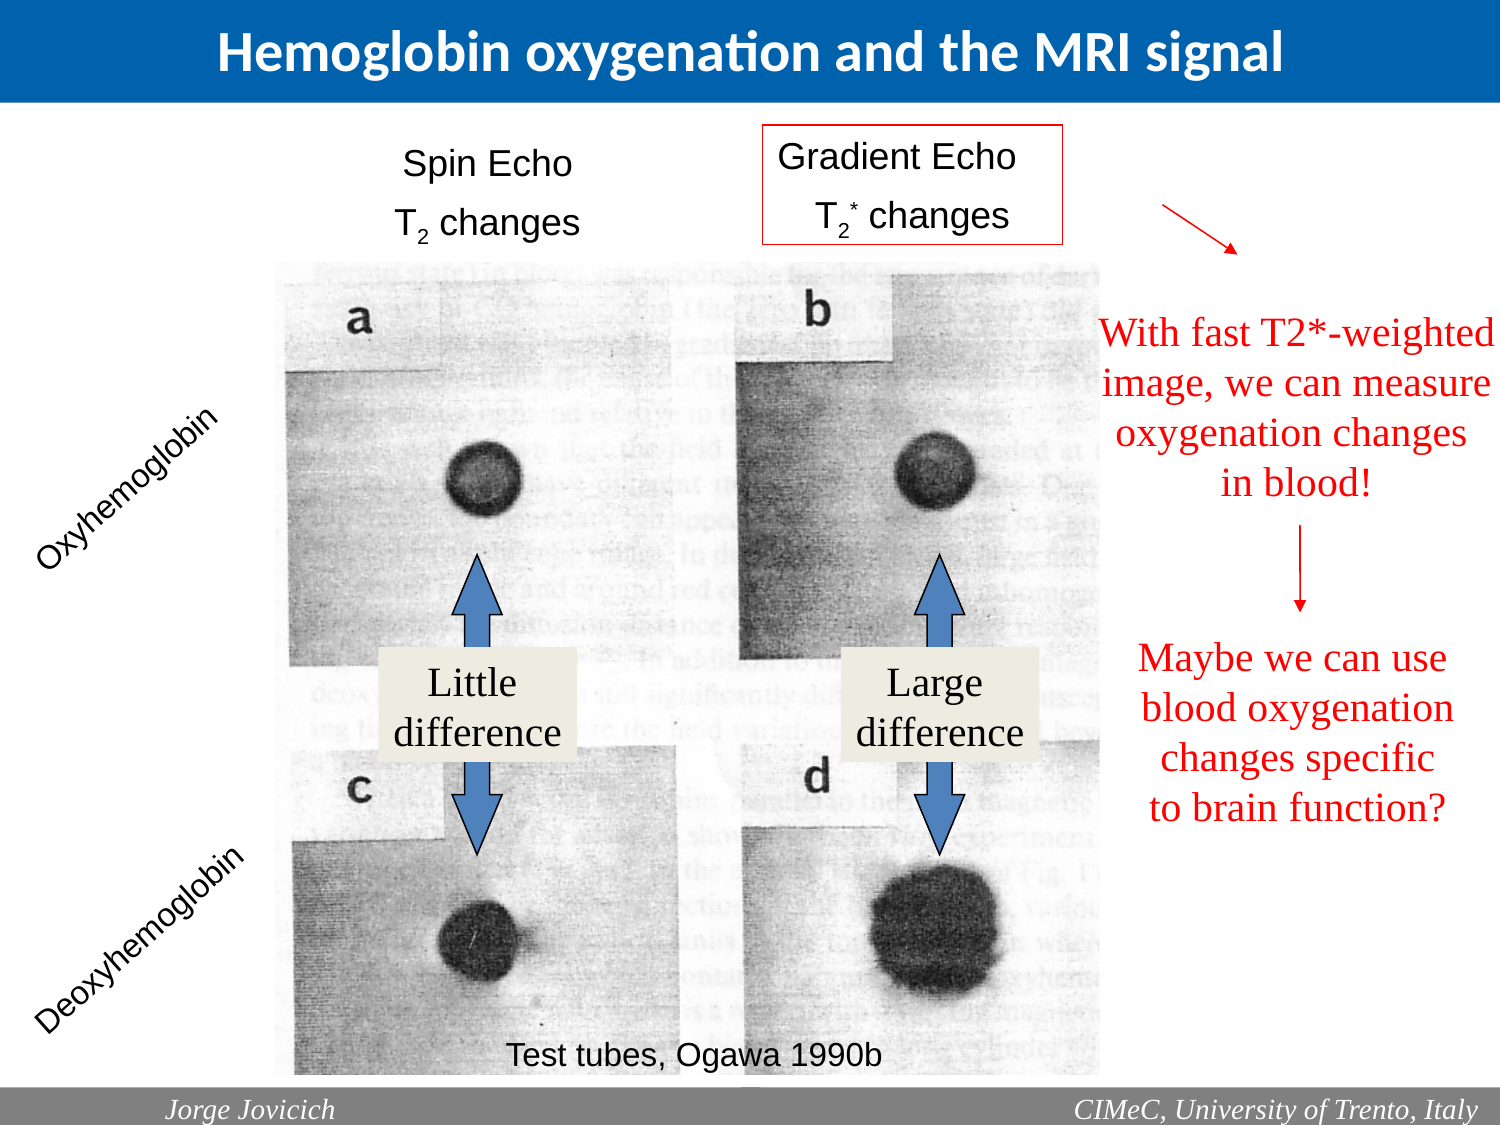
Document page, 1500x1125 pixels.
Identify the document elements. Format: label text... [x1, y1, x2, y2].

text_box [1162, 204, 1238, 255]
text_box Gradient Echo T2* changes [762, 124, 1063, 245]
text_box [0, 1087, 1500, 1125]
picture [274, 261, 1100, 1075]
text_box Deoxyhemoglobin [9, 816, 269, 1057]
text_box With fast T2*-weighted image, we can measure oxygenation changes in blood! [1105, 297, 1500, 513]
text_box Oxyhemoglobin [9, 353, 269, 595]
text_box Hemoglobin oxygenation and the MRI signal [0, 0, 1500, 105]
text_box Maybe we can use blood oxygenation changes specific to brain function? [1122, 622, 1473, 838]
text_box Spin Echo T2 changes [337, 140, 638, 251]
text_box [1293, 524, 1307, 613]
